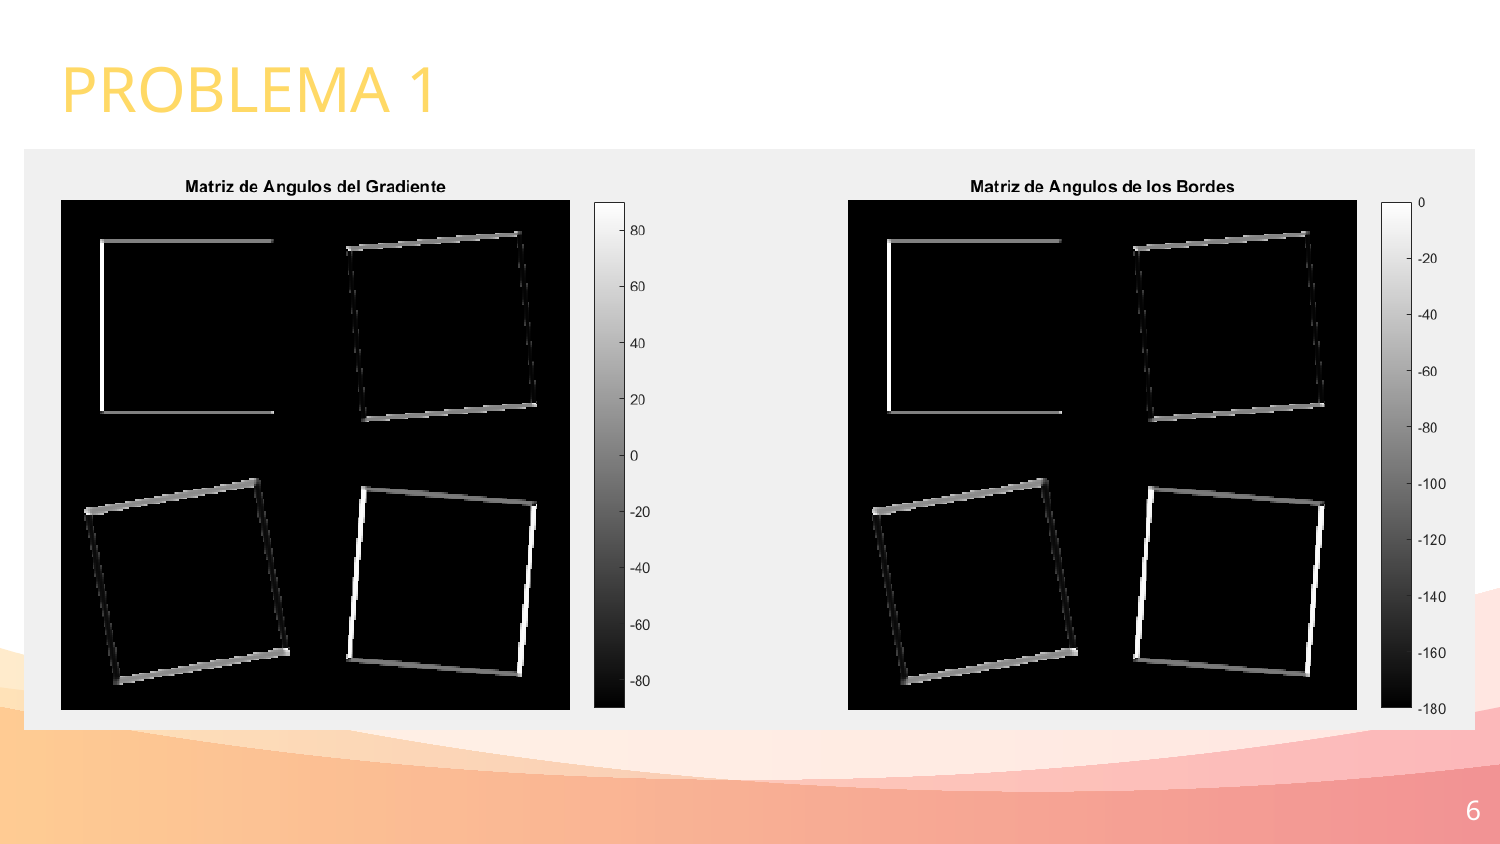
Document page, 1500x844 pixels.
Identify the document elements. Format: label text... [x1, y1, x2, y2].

picture [24, 149, 1476, 730]
slide_number ‹#› [1391, 779, 1482, 844]
title PROBLEMA 1 [60, 36, 1063, 125]
